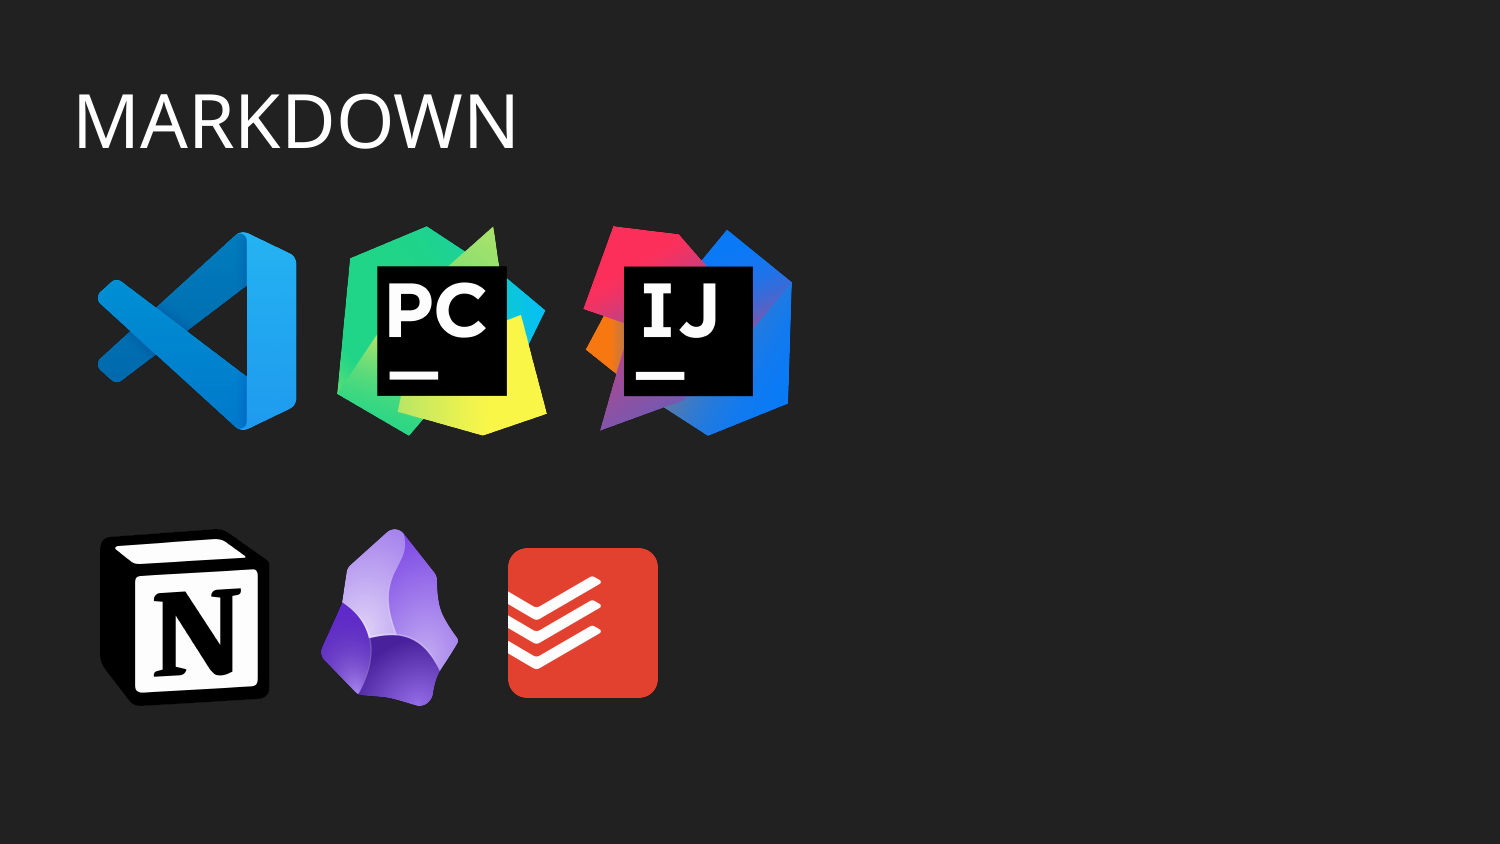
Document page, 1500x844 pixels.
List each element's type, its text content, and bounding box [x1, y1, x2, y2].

picture [92, 226, 302, 436]
picture [337, 226, 547, 436]
picture [301, 529, 478, 706]
picture [100, 529, 277, 706]
picture [508, 548, 658, 698]
picture [582, 226, 792, 436]
text_box MARKDOWN [57, 58, 828, 179]
